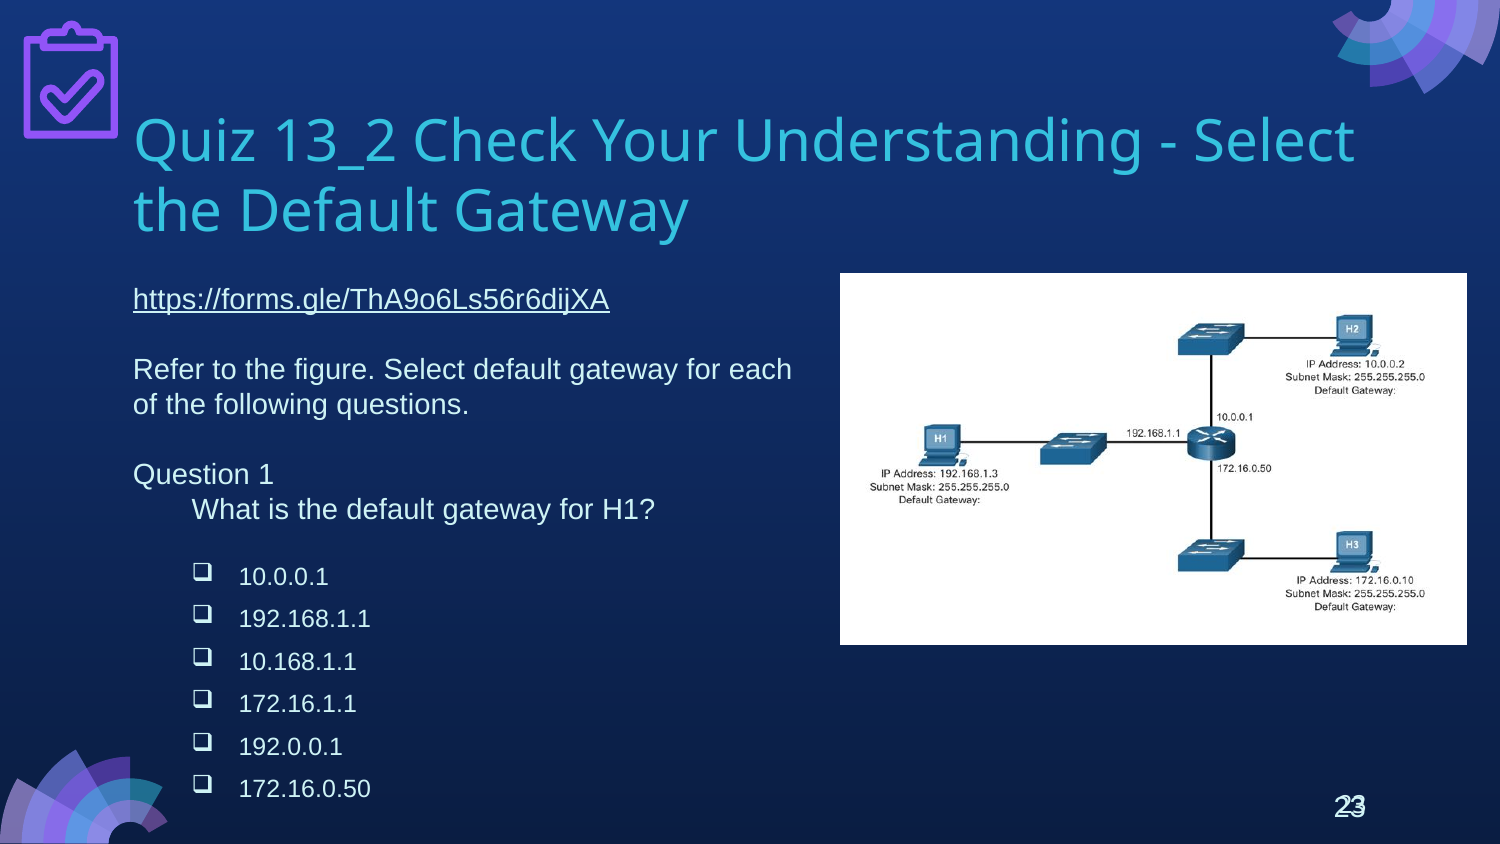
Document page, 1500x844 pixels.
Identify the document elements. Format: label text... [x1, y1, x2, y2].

footer 23 [875, 783, 1382, 829]
title Quiz 13_2 Check Your Understanding - Select the Default Gateway [118, 88, 1382, 183]
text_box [23, 20, 119, 139]
picture [839, 272, 1467, 645]
text_box https://forms.gle/ThA9o6Ls56r6dijXA Refer to the figure. Select default gateway for each of the following questions. Question 1 What is the default gateway for H1? 10.0.0.1 192.168.1.1 10.168.1.1 172.16.1.1 192.0.0.1 172.16.0.50 [118, 273, 840, 810]
